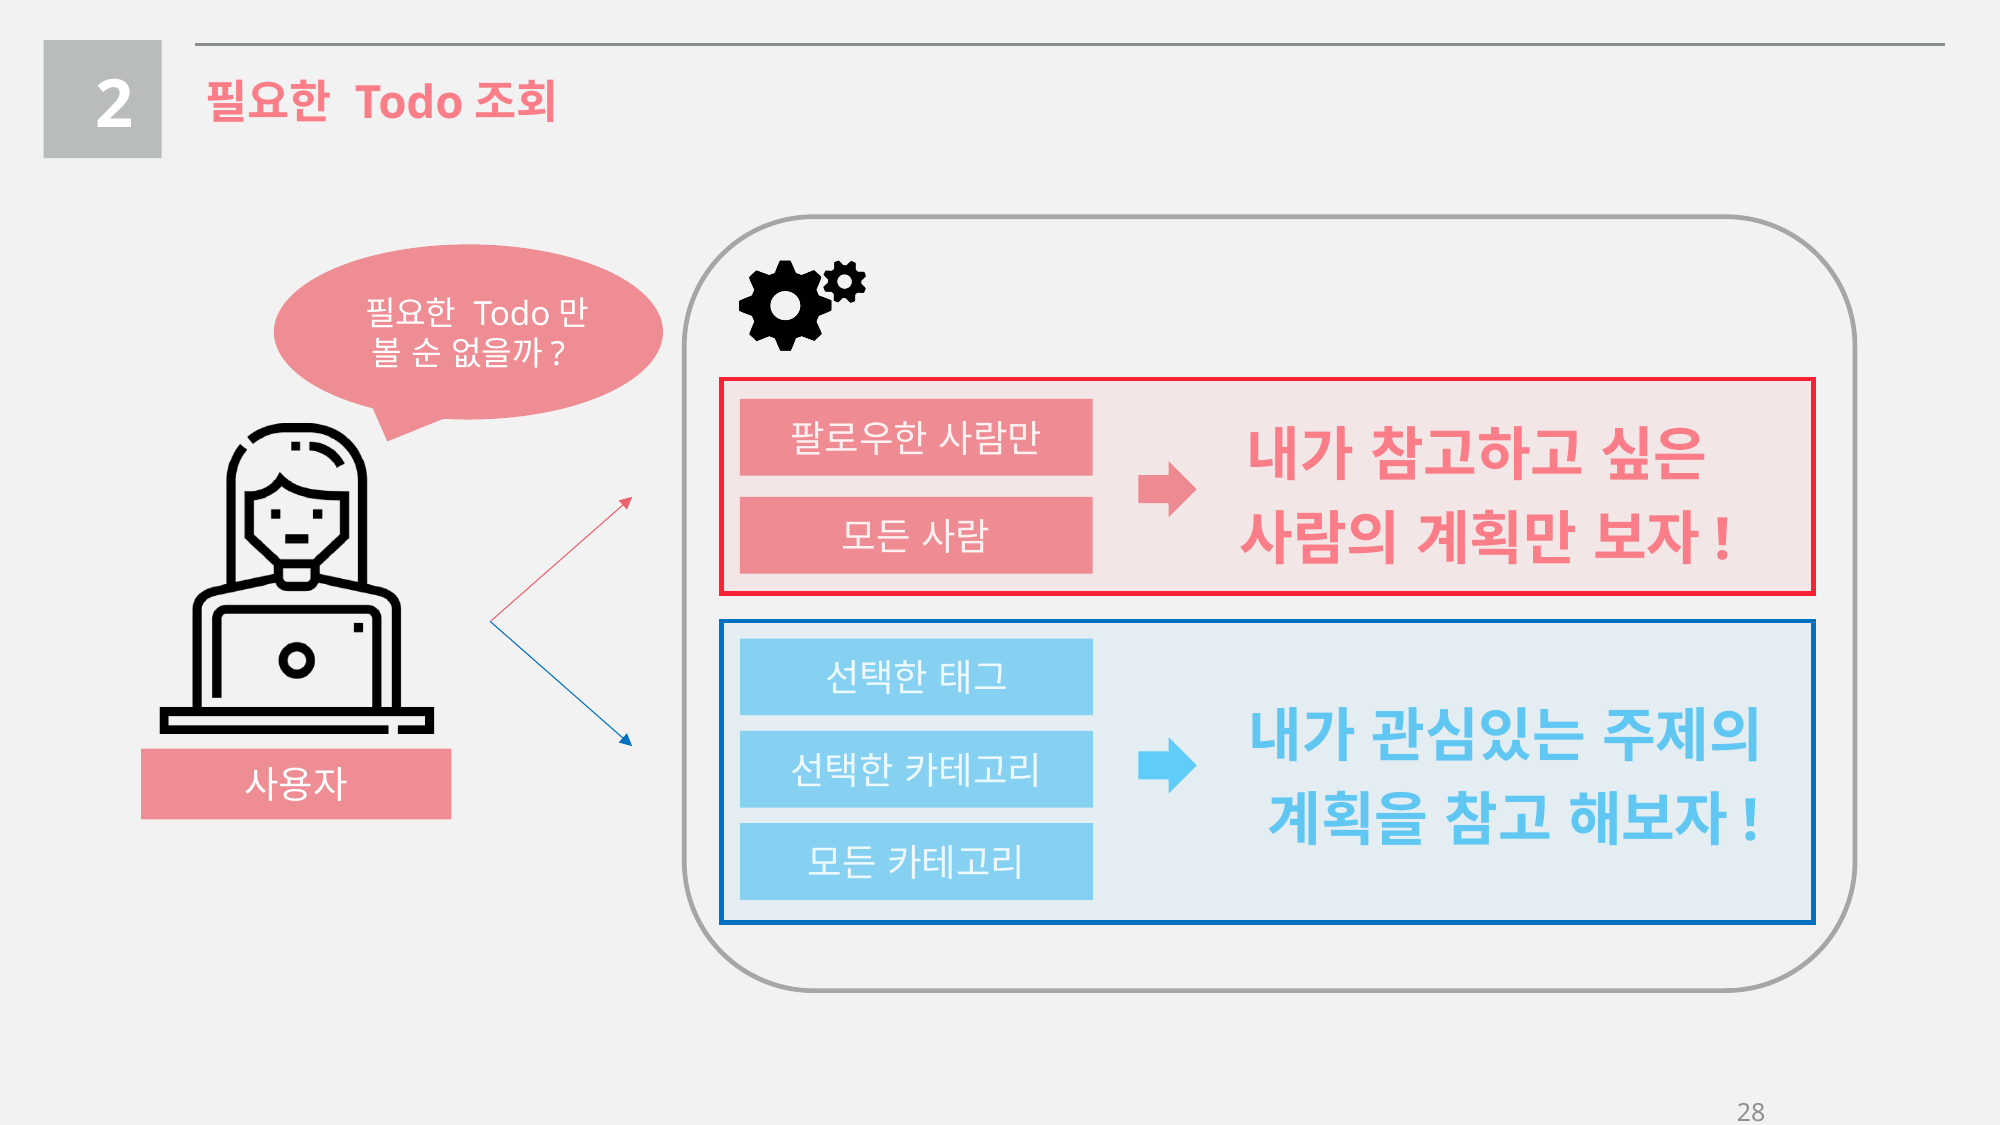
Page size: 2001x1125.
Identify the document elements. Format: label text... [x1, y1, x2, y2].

text_box 사용자 [140, 748, 453, 820]
text_box 필요한 Todo만 볼 순 없을까? [272, 243, 665, 423]
picture [739, 242, 866, 369]
slide_number 28 [1330, 1083, 1781, 1125]
picture [140, 423, 452, 735]
text_box [1137, 458, 1199, 520]
text_box [43, 40, 162, 159]
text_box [490, 621, 633, 747]
text_box [683, 215, 1857, 992]
text_box [721, 620, 1815, 924]
text_box 2 [87, 52, 116, 148]
text_box [1137, 734, 1199, 796]
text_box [490, 496, 633, 621]
text_box 필요한 Todo조회 [190, 65, 574, 136]
